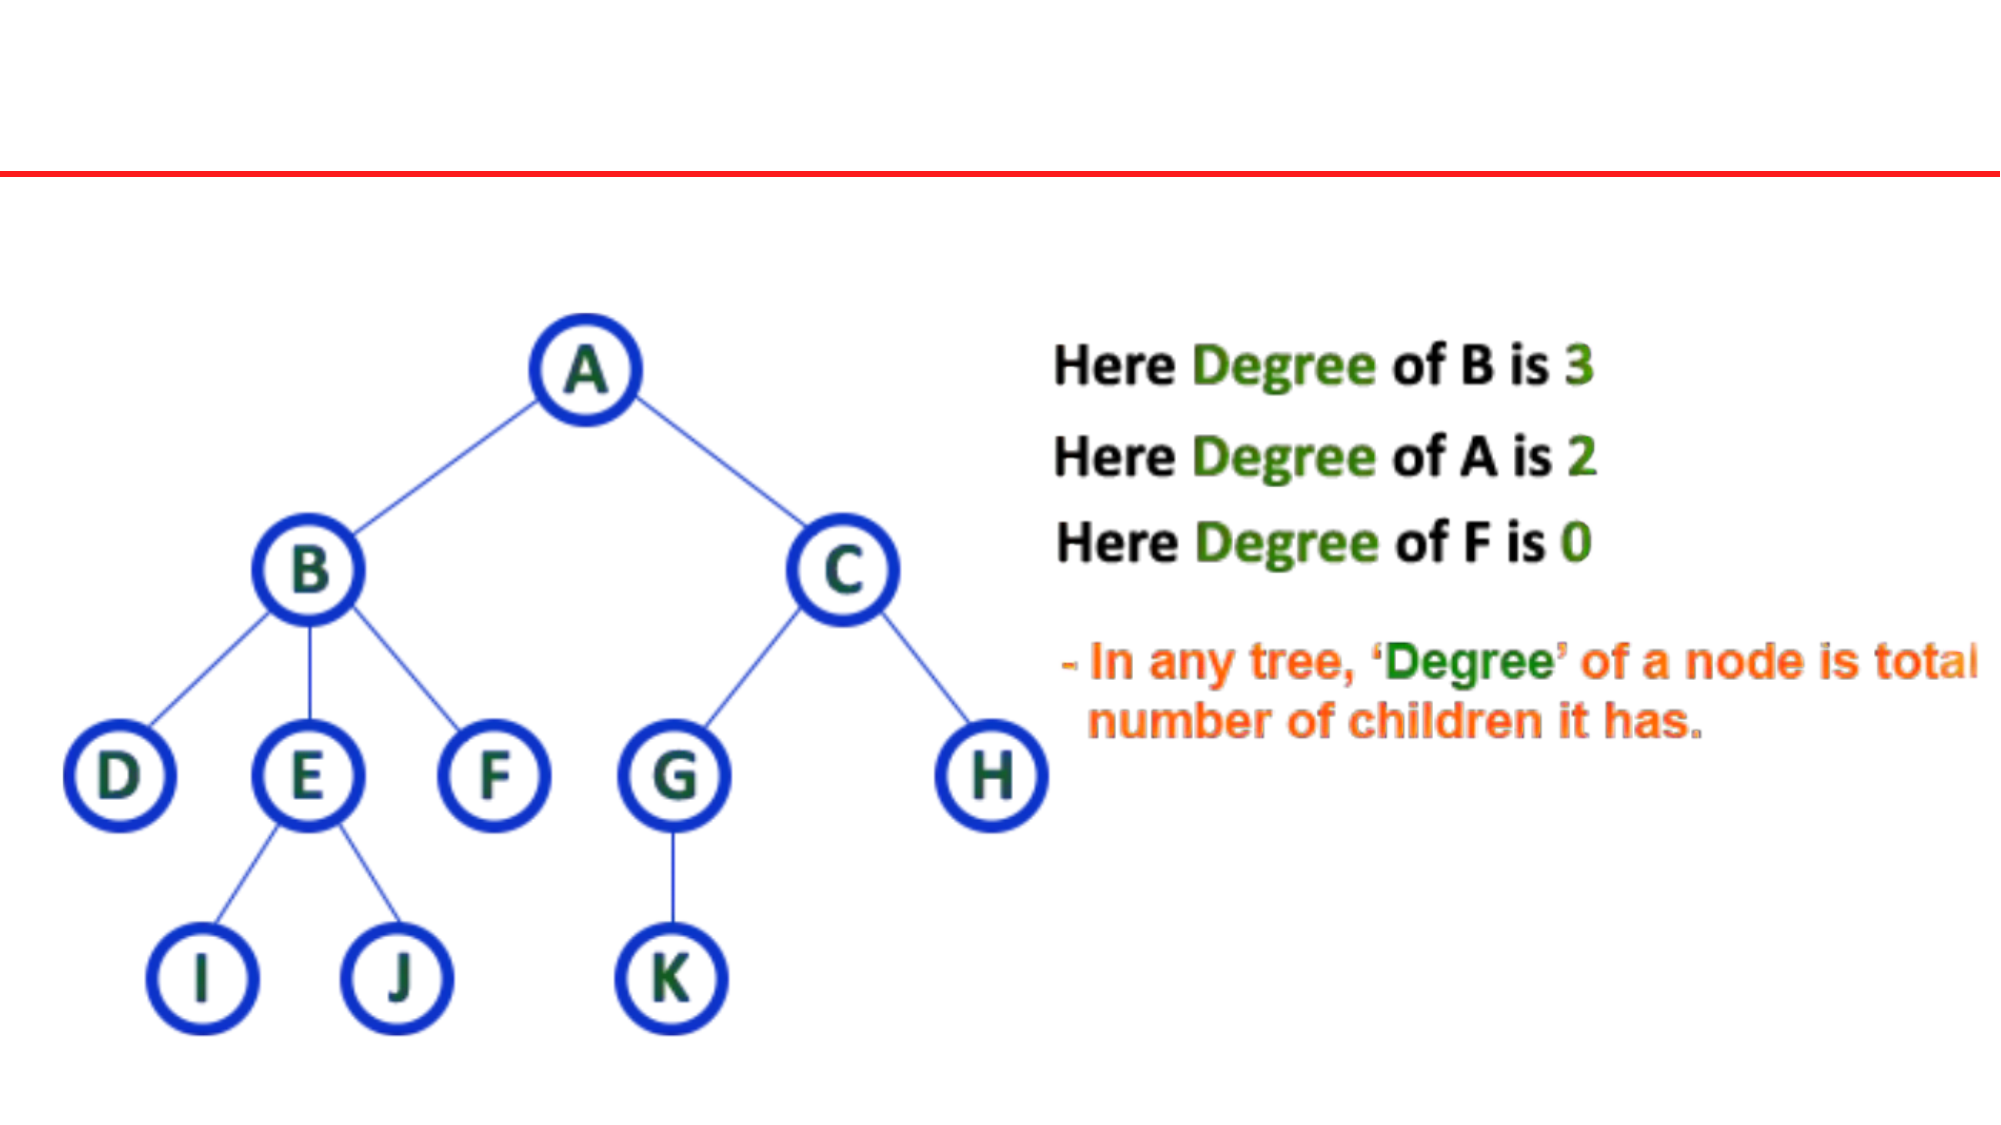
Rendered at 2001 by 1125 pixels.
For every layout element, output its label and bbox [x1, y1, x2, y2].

picture [23, 250, 2000, 1108]
